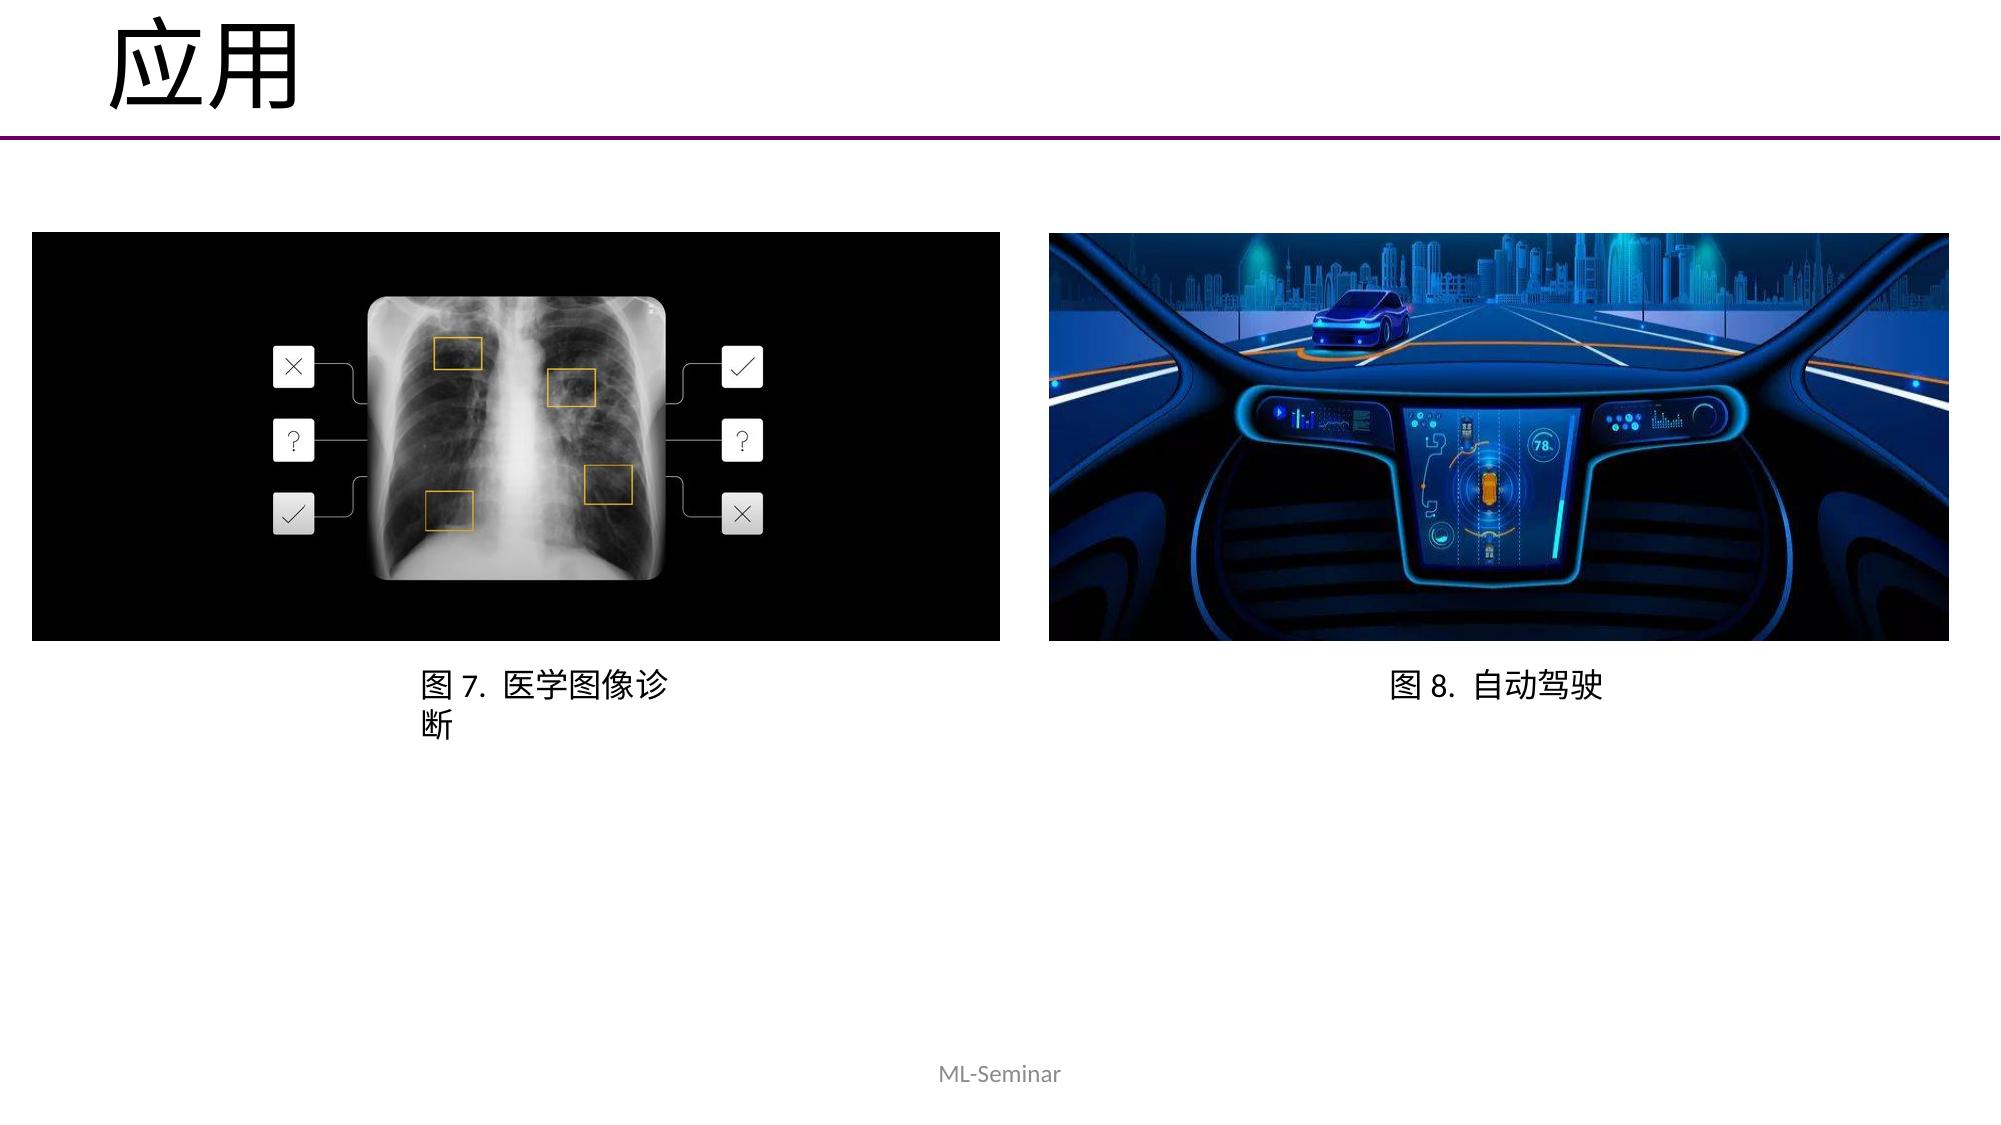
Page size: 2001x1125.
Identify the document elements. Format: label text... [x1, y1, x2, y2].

picture [1617, 233, 1630, 245]
picture [32, 232, 1000, 641]
picture [1049, 233, 1949, 641]
title 应用 [0, 0, 2000, 136]
text_box 图7. 医学图像诊断 [405, 657, 713, 752]
text_box 图8. 自动驾驶 [1374, 657, 1682, 712]
footer ML-Seminar [662, 1042, 1338, 1103]
